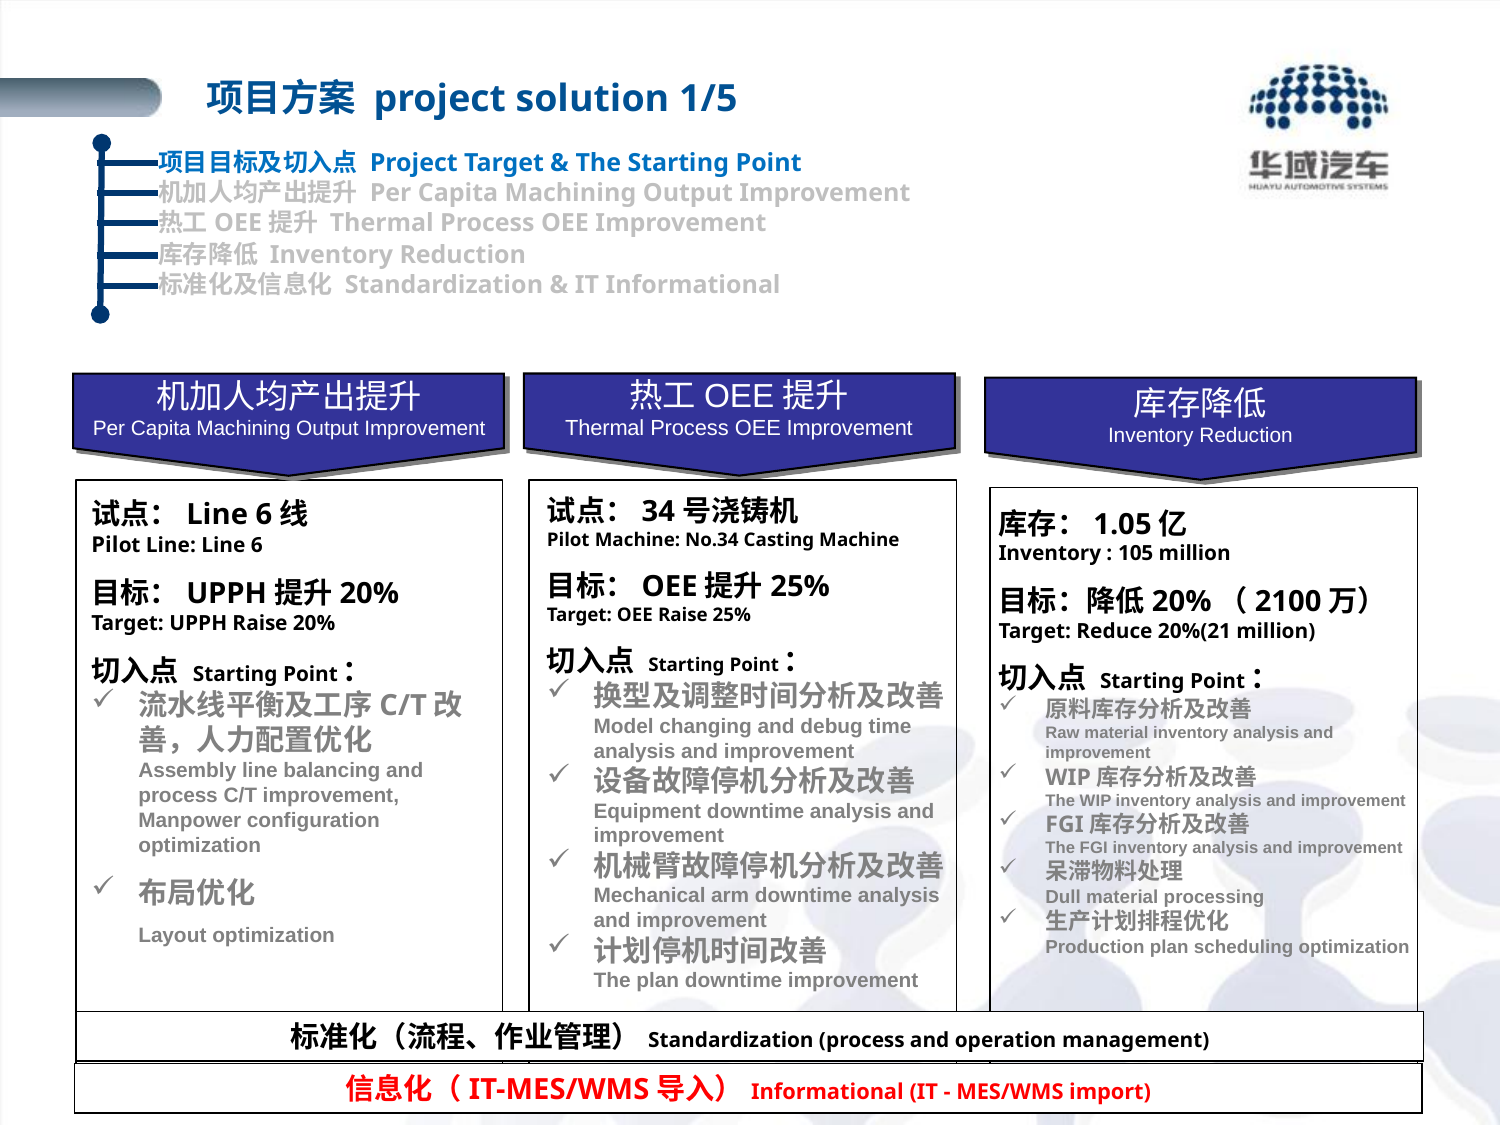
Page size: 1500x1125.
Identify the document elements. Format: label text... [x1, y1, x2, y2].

text_box [76, 479, 503, 1011]
text_box [528, 479, 957, 1011]
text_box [96, 142, 927, 315]
text_box 项目方案 project solution 1/5 [191, 66, 753, 127]
text_box [523, 441, 955, 476]
text_box 标准化（流程、作业管理）Standardization (process and operation management) [76, 1011, 1424, 1061]
text_box 信息化（IT-MES/WMS导入）Informational (IT - MES/WMS import) [74, 1063, 1422, 1113]
text_box 试点：34号浇铸机 Pilot Machine: No.34 Casting Machine 目标：OEE提升25% Target: OEE Raise 25% 切入点 Starting Point： 换型及调整时间分析及改善 Model changing and debug time analysis and improvement 设备故障停机分析及改善 Equipment downtime analysis and improvement 机械臂故障停机分析及改善 Mechanical arm downtime analysis and improvement 计划停机时间改善 The plan downtime improvement [546, 492, 957, 993]
text_box [989, 487, 998, 1011]
text_box [985, 377, 1417, 480]
text_box [73, 373, 504, 476]
text_box 机加人均产出提升 Per Capita Machining Output Improvement [74, 375, 504, 441]
text_box 库存降低 Inventory Reduction [984, 381, 1416, 447]
text_box 试点：Line 6线 Pilot Line: Line 6 目标：UPPH提升20% Target: UPPH Raise 20% 切入点 Starting Point： 流水线平衡及工序C/T改善，人力配置优化 Assembly line balancing and process C/T improvement, Manpower configuration optimization 布局优化 Layout optimization [91, 495, 486, 987]
picture [0, 0, 1500, 1125]
text_box 热工OEE提升 Thermal Process OEE Improvement [523, 373, 955, 441]
text_box 库存：1.05亿 Inventory : 105 million 目标：降低20%（2100万） Target: Reduce 20%(21 million) 切入点 Starting Point： 原料库存分析及改善 Raw material inventory analysis and improvement WIP库存分析及改善 The WIP inventory analysis and improvement FGI库存分析及改善 The FGI inventory analysis and improvement 呆滞物料处理 Dull material processing 生产计划排程优化 Production plan scheduling optimization [998, 487, 1426, 1037]
